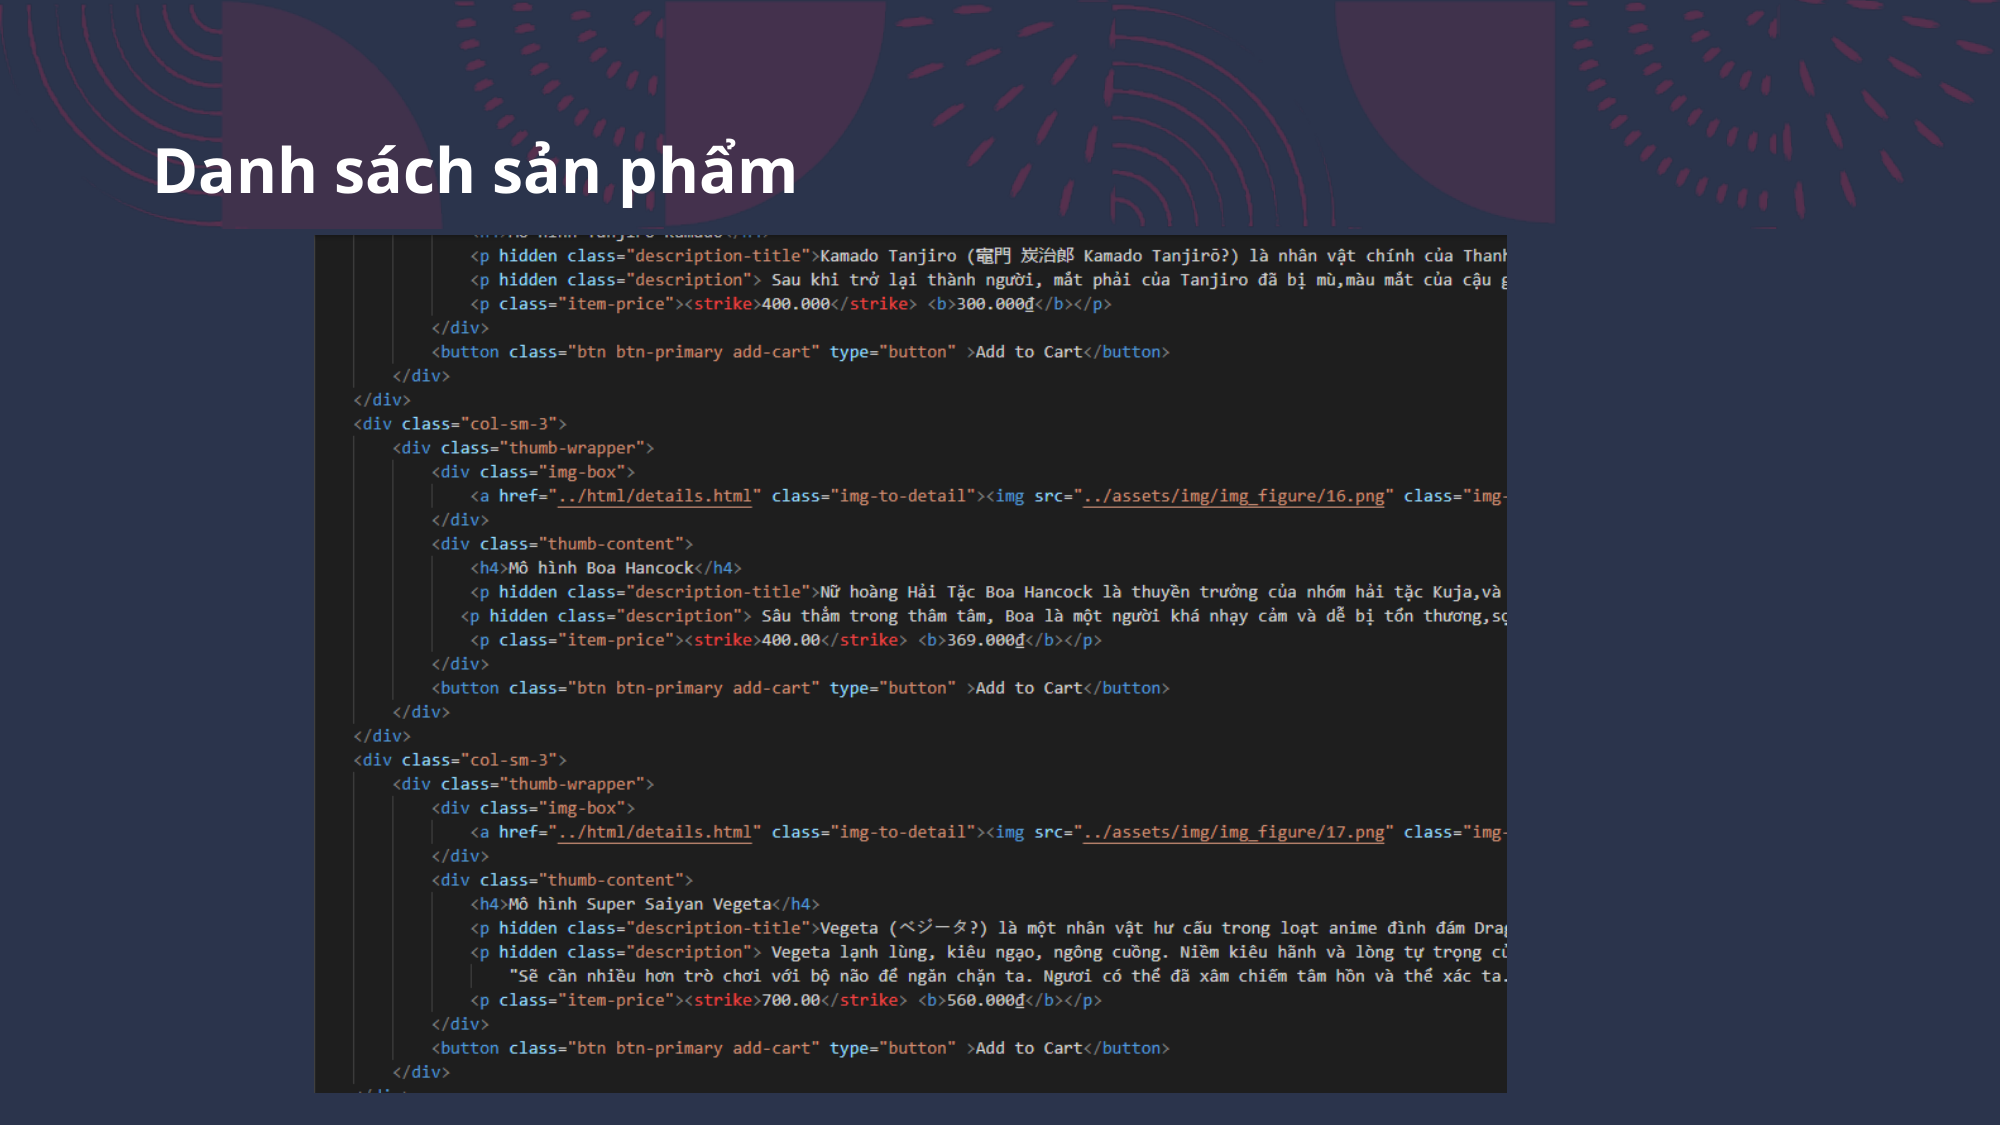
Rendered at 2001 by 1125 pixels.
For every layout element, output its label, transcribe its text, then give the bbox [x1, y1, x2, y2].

picture [314, 235, 1507, 1093]
title Danh sách sản phẩm [137, 60, 1863, 278]
